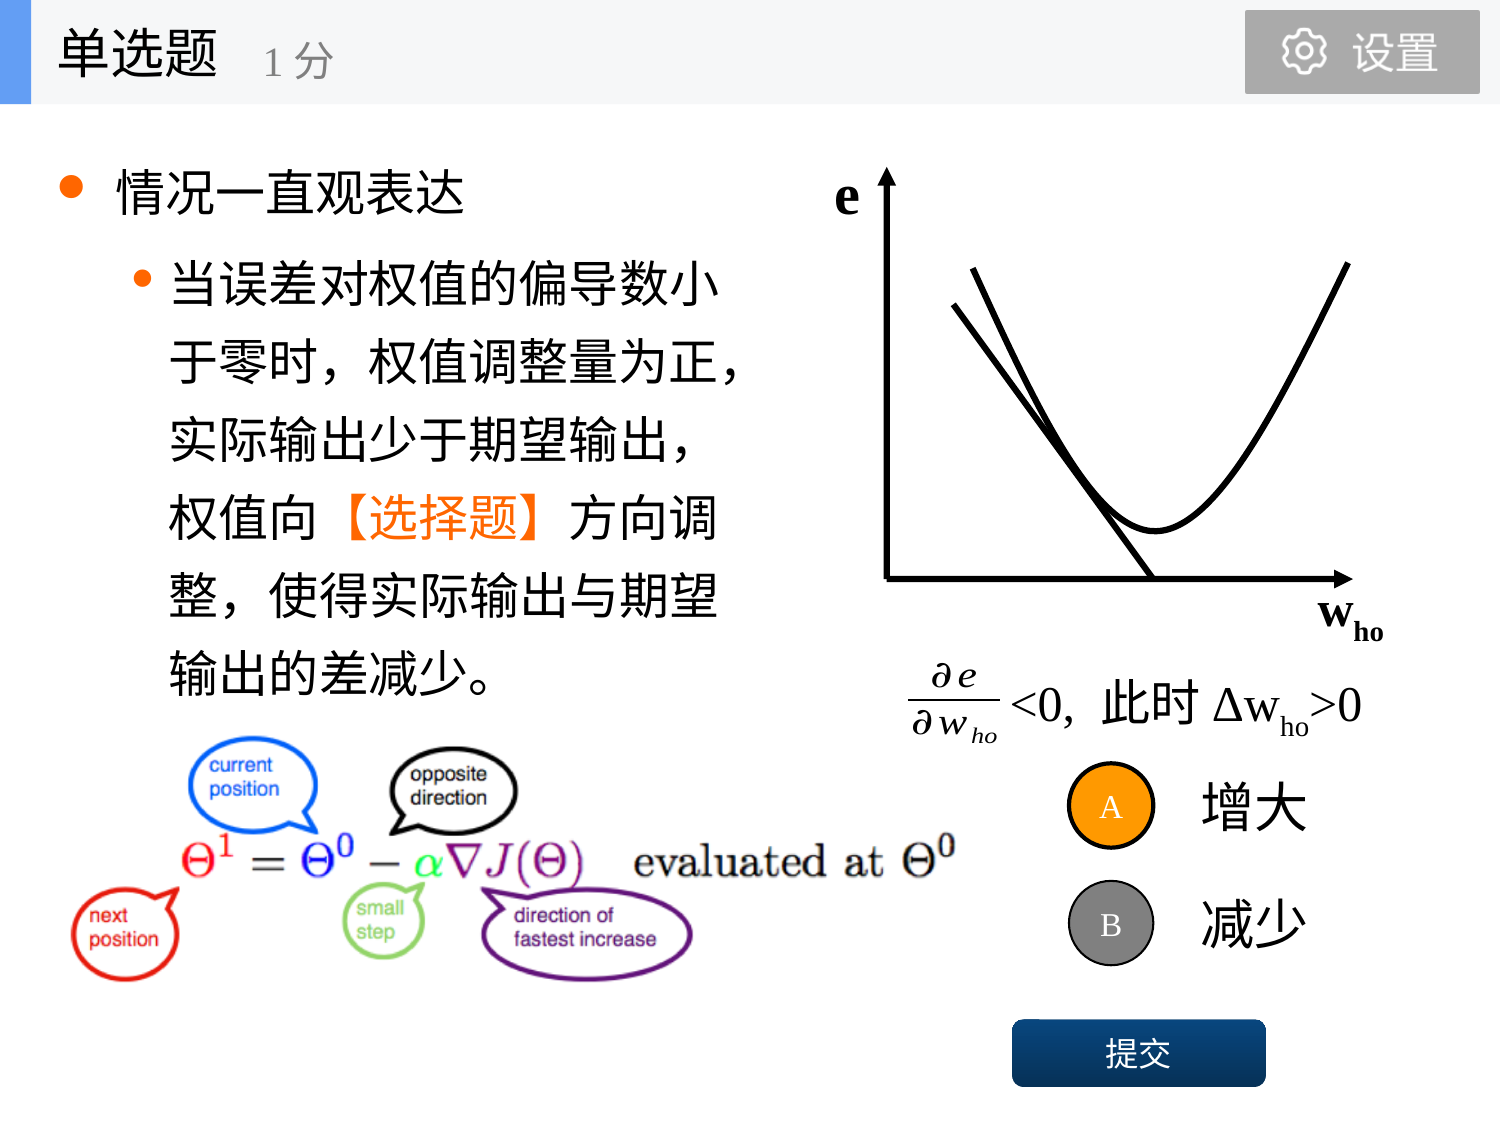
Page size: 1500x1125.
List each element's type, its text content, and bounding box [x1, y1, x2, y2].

text_box A [1068, 763, 1154, 848]
text_box 增大 [1186, 752, 1371, 859]
text_box 提交 [1012, 1019, 1266, 1088]
text_box B [1068, 880, 1154, 966]
text_box 减少 [1186, 870, 1371, 976]
picture [1245, 10, 1480, 94]
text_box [819, 148, 1403, 740]
text_box 情况一直观表达 当误差对权值的偏导数小于零时，权值调整量为正，实际输出少于期望输出，权值向【选择题】方向调整，使得实际输出与期望输出的差减少。 [41, 136, 741, 710]
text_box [0, 0, 1500, 105]
picture [52, 726, 970, 1002]
